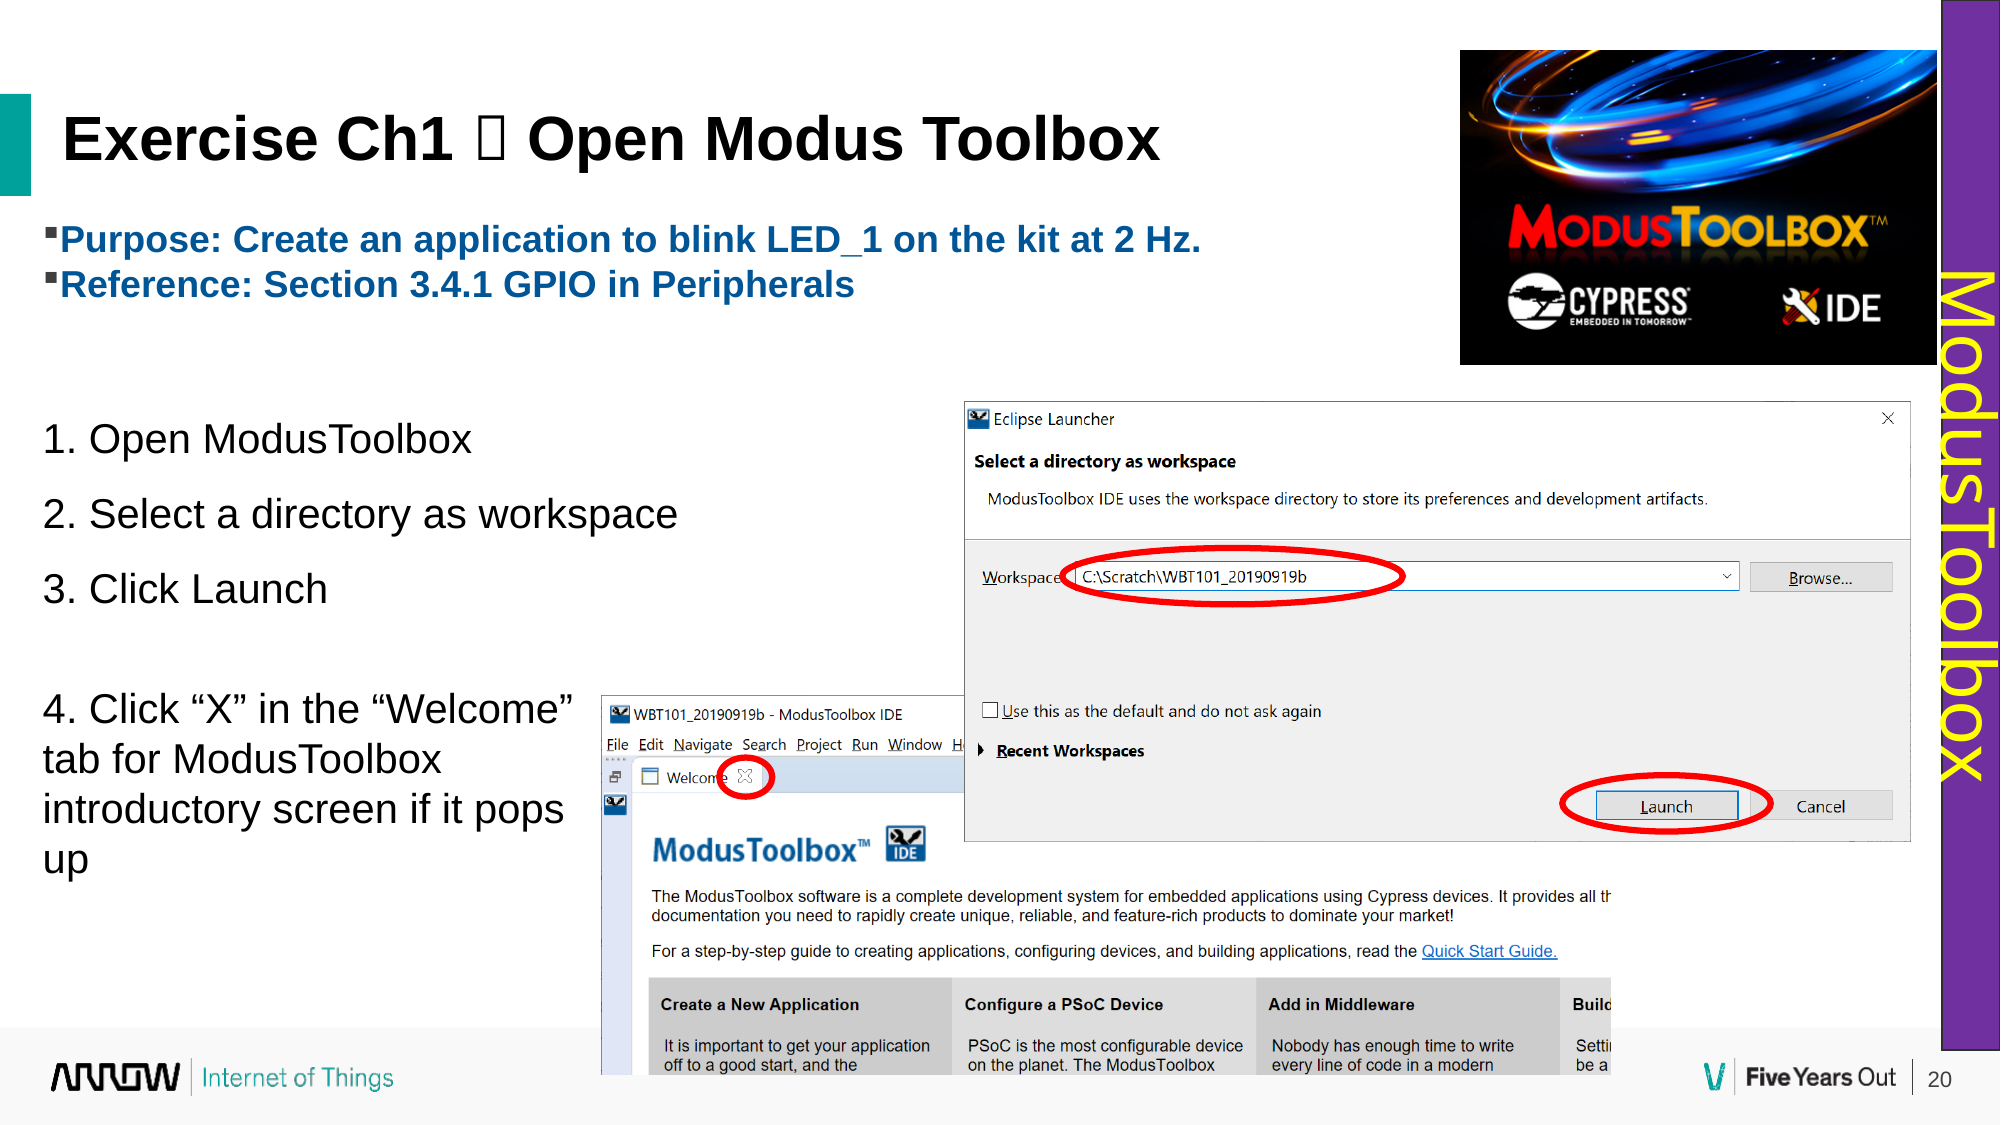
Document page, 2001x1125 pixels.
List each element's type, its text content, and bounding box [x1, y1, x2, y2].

picture [1704, 1058, 1896, 1095]
text_box 4. Click “X” in the “Welcome” tab for ModusToolbox introductory screen if it pops up [27, 674, 602, 890]
picture [601, 401, 1911, 1075]
picture [51, 1058, 393, 1096]
list Exercise Ch1  Open Modus Toolbox [47, 99, 1460, 192]
text_box Purpose: Create an application to blink LED_1 on the kit at 2 Hz. Reference: Section 3.4.1 GPIO in Peripherals [27, 207, 1460, 313]
picture [1460, 50, 1937, 365]
text_box ModusToolbox [1941, 0, 2000, 1051]
text_box 1. Open ModusToolbox 2. Select a directory as workspace 3. Click Launch [27, 379, 965, 620]
